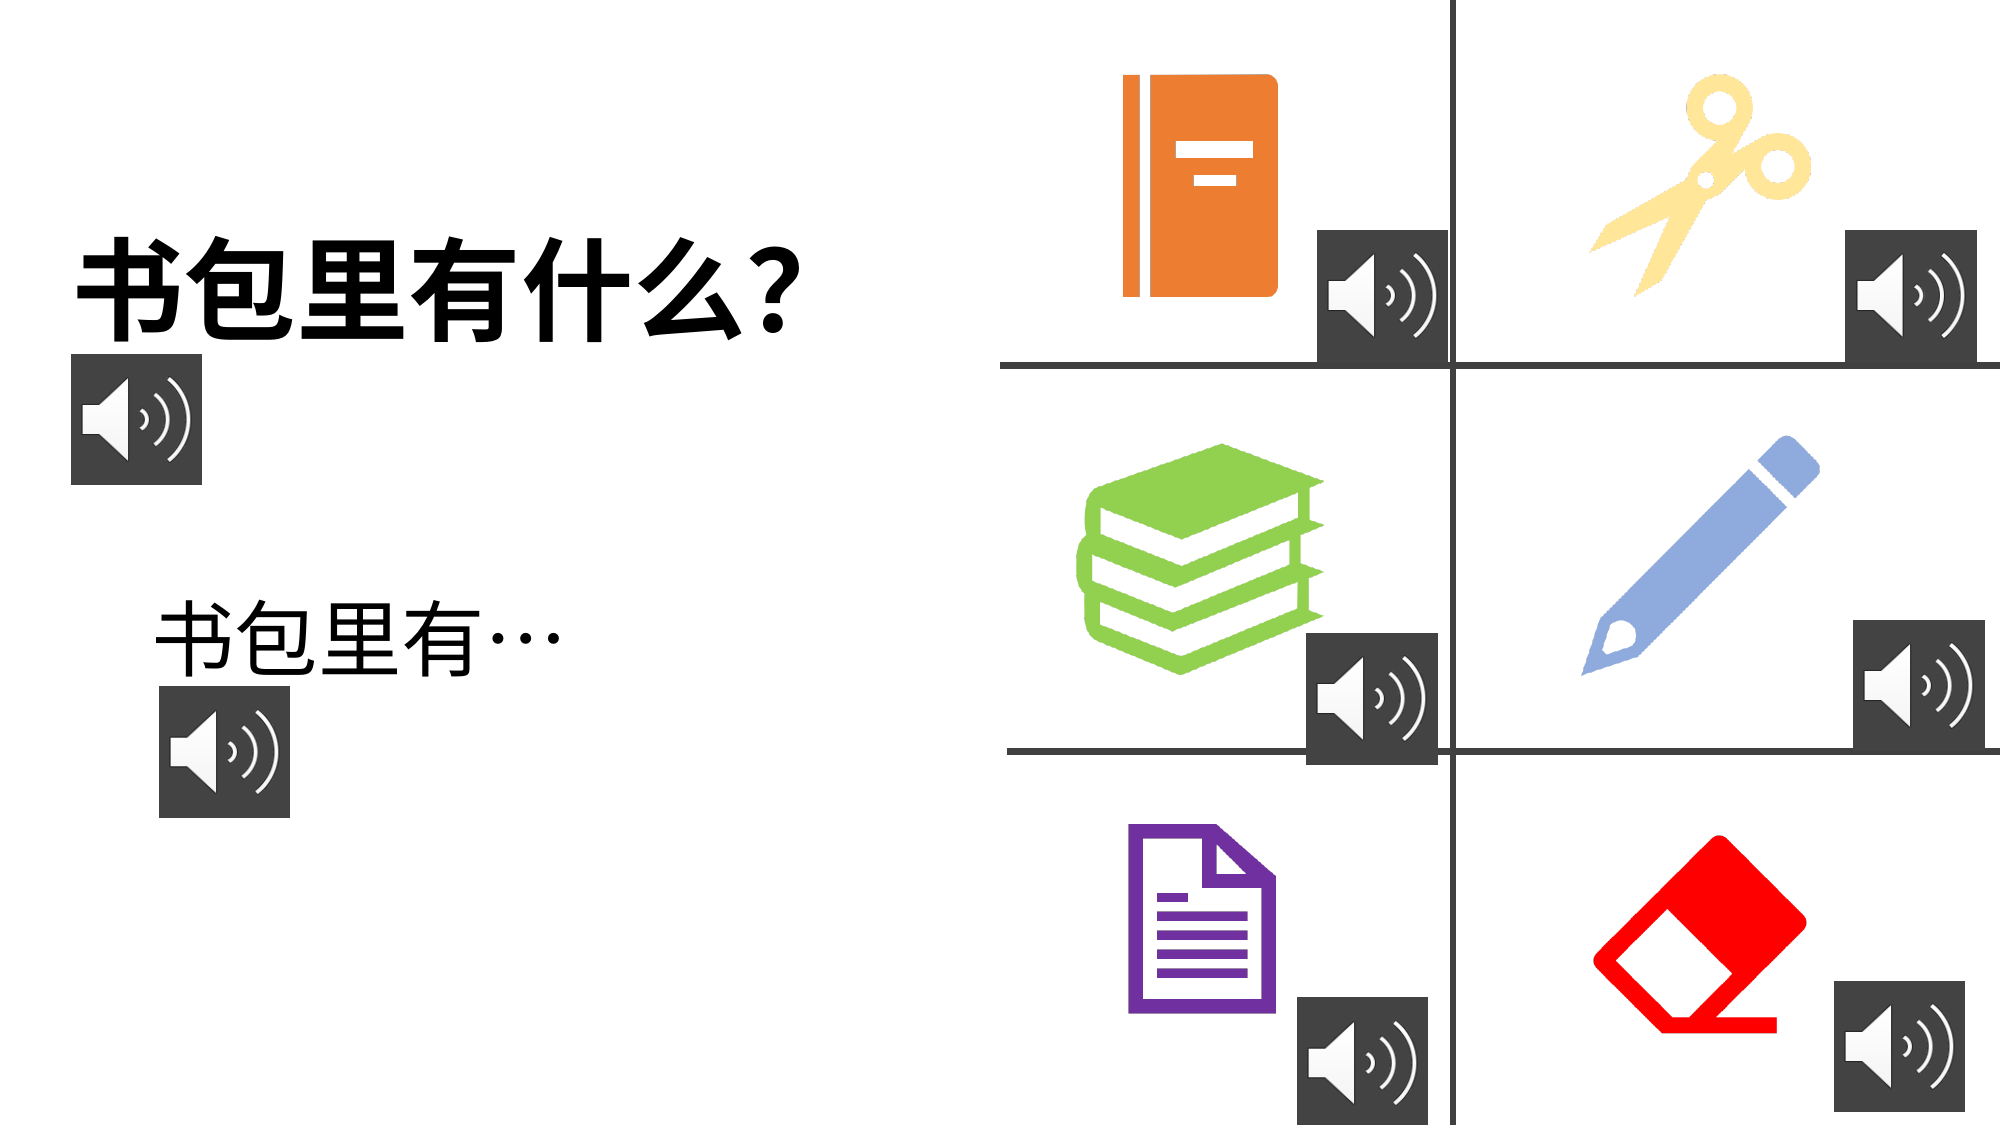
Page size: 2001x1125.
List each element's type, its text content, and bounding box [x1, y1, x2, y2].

picture [69, 352, 204, 487]
picture [1832, 979, 1967, 1114]
picture [1844, 228, 1978, 363]
picture [1570, 804, 1830, 1063]
picture [1852, 618, 1986, 753]
picture [1088, 805, 1429, 1125]
picture [1067, 52, 1450, 363]
picture [1060, 419, 1439, 766]
picture [1557, 412, 1843, 699]
title 书包里有什么？ [56, 106, 875, 365]
picture [1567, 52, 1833, 319]
picture [157, 685, 292, 819]
list 书包里有… [136, 590, 875, 863]
